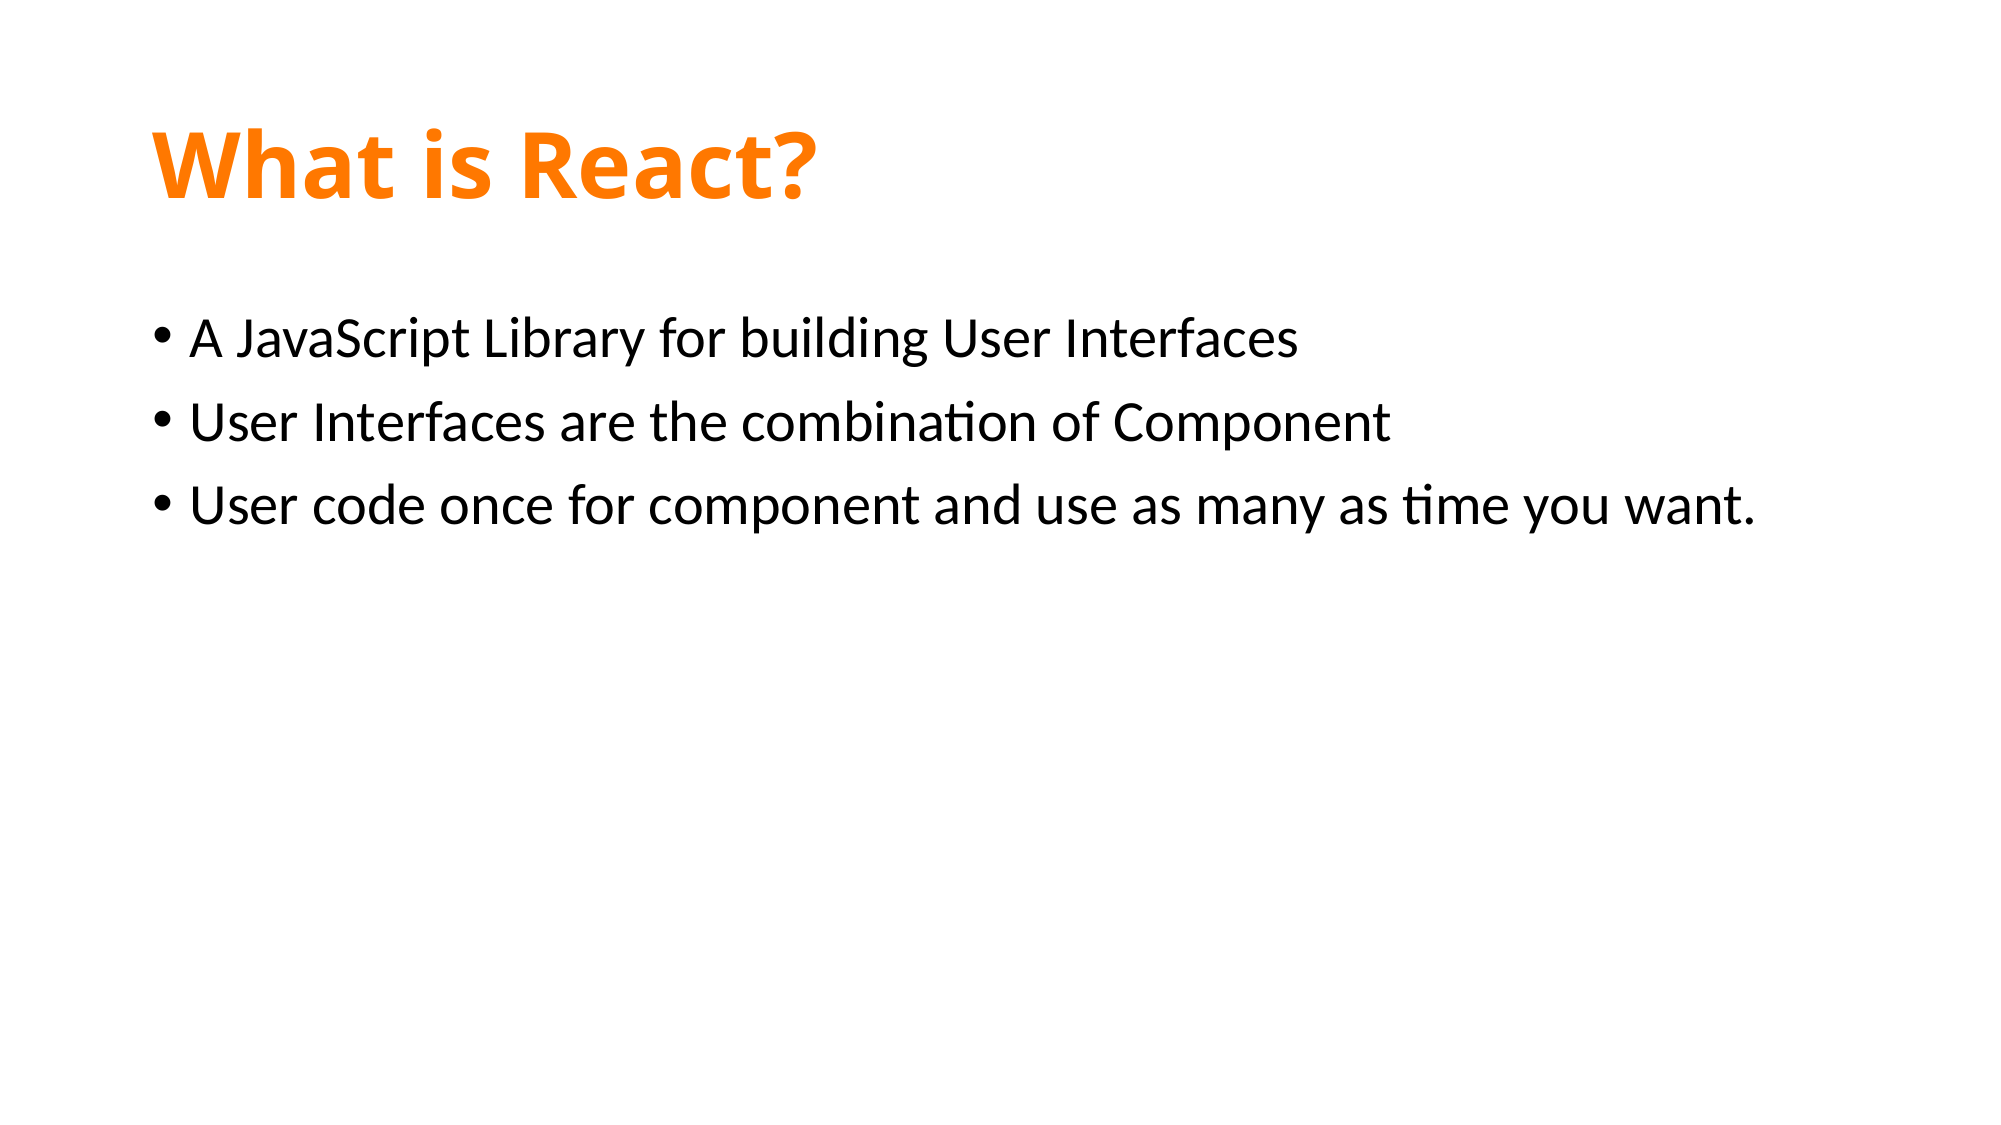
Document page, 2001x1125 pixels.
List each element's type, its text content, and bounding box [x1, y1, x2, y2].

title What is React? [137, 59, 1863, 278]
list A JavaScript Library for building User Interfaces User Interfaces are the combination of Component User code once for component and use as many as time you want. [137, 299, 1863, 1014]
